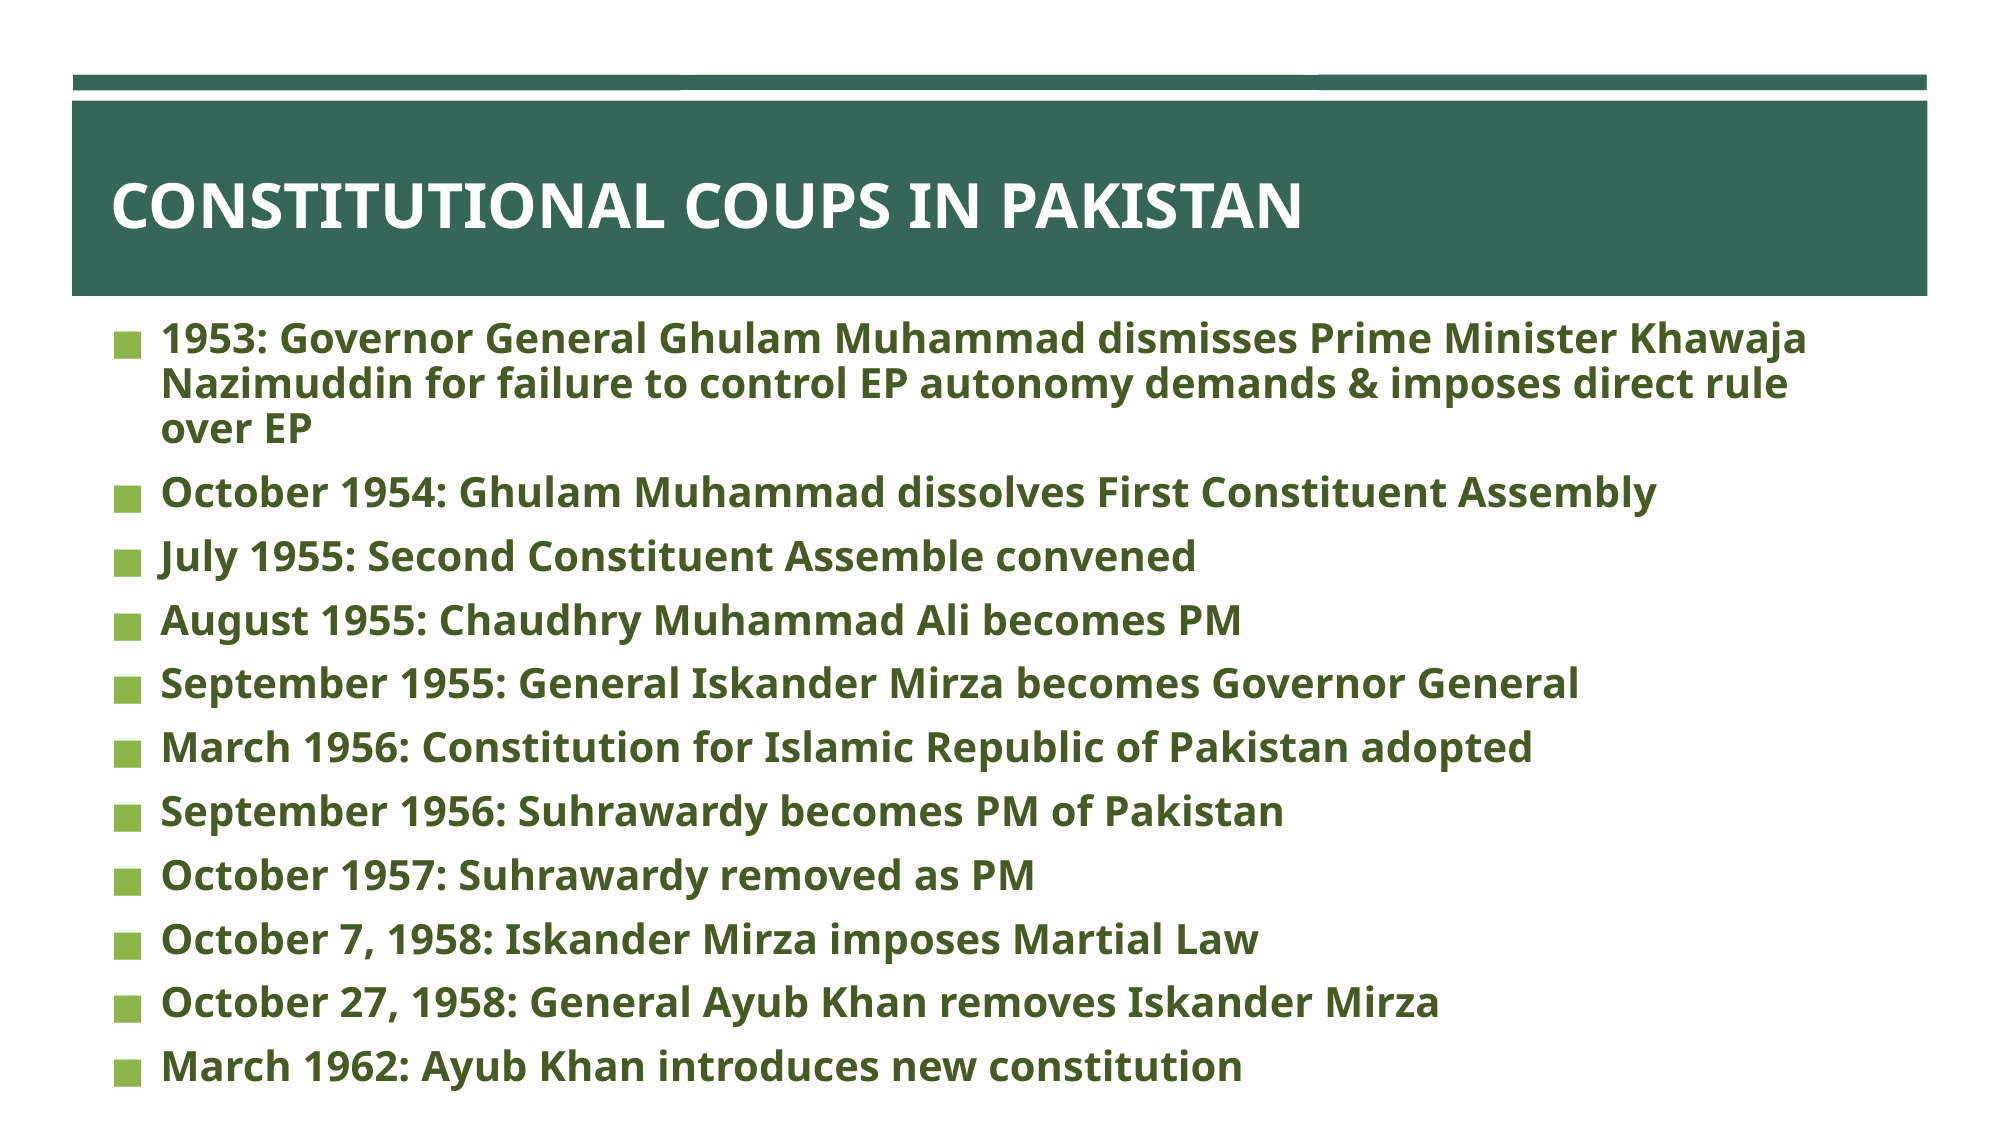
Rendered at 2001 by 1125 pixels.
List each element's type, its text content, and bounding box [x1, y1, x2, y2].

list 1953: Governor General Ghulam Muhammad dismisses Prime Minister Khawaja Nazimuddin for failure to control EP autonomy demands & imposes direct rule over EP October 1954: Ghulam Muhammad dissolves First Constituent Assembly July 1955: Second Constituent Assemble convened August 1955: Chaudhry Muhammad Ali becomes PM September 1955: General Iskander Mirza becomes Governor General March 1956: Constitution for Islamic Republic of Pakistan adopted September 1956: Suhrawardy becomes PM of Pakistan October 1957: Suhrawardy removed as PM October 7, 1958: Iskander Mirza imposes Martial Law October 27, 1958: General Ayub Khan removes Iskander Mirza March 1962: Ayub Khan introduces new constitution [95, 407, 1905, 1060]
text_box [73, 74, 1927, 90]
title CONSTITUTIONAL COUPS IN PAKISTAN [95, 158, 1905, 339]
